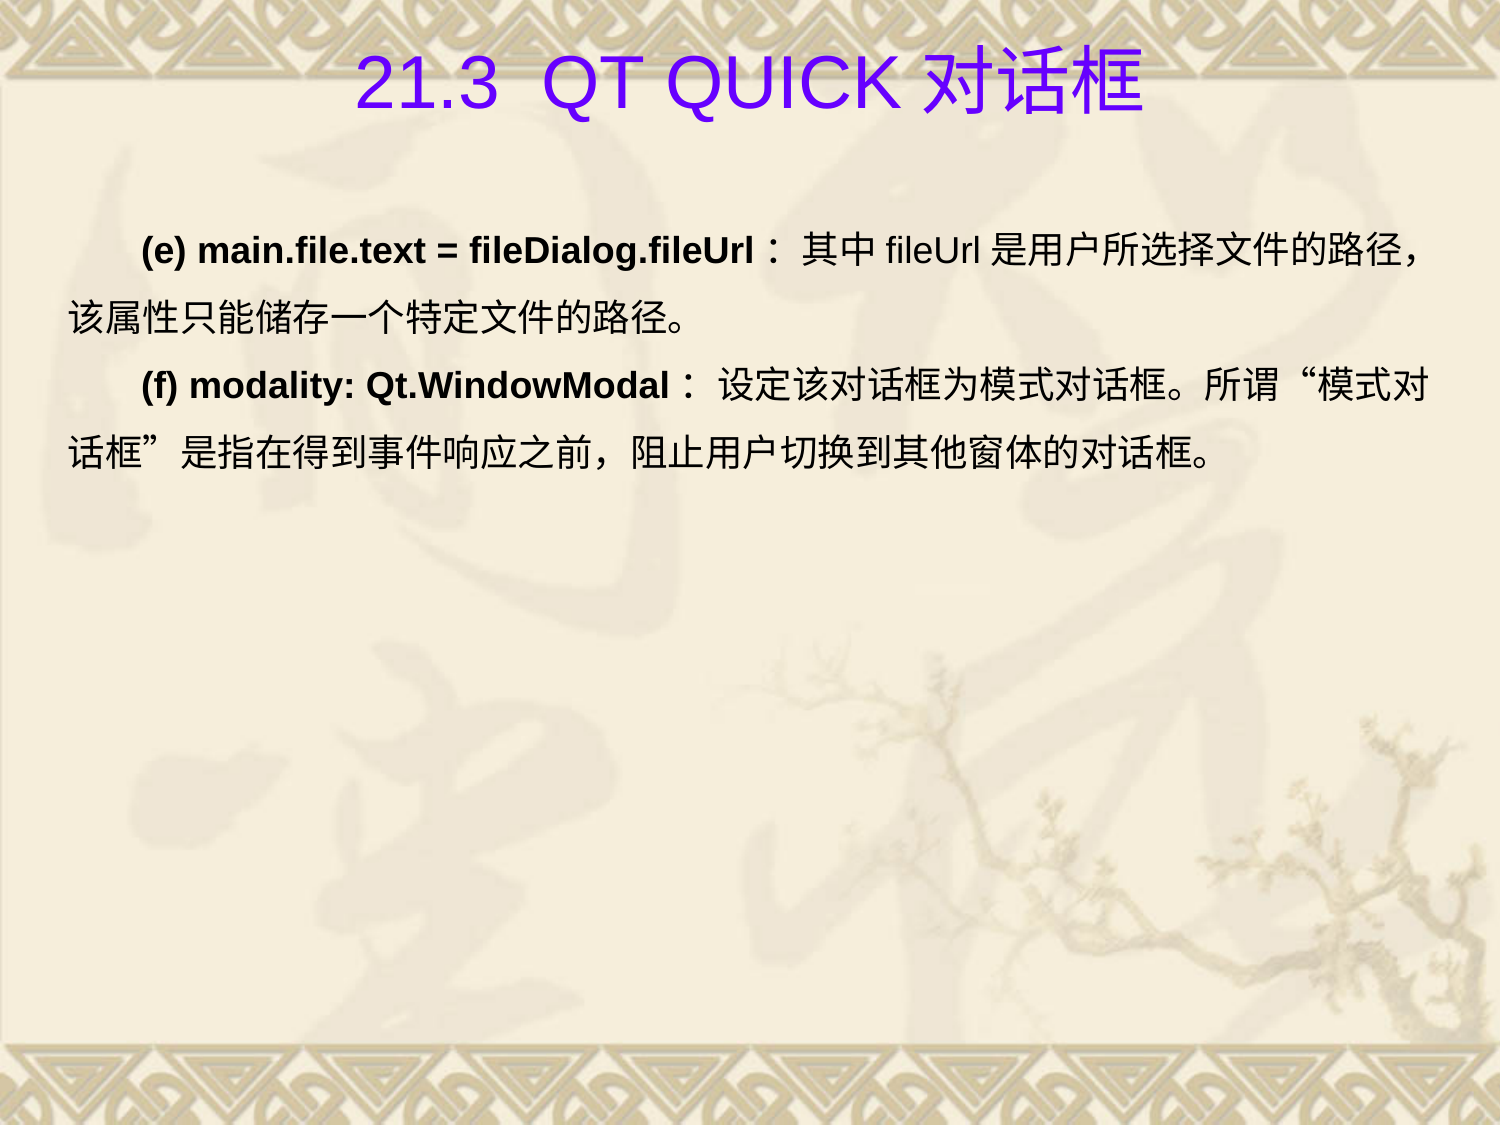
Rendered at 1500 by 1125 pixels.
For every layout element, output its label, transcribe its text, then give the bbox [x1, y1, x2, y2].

text_box (e) main.file.text = fileDialog.fileUrl：其中fileUrl是用户所选择文件的路径，该属性只能储存一个特定文件的路径。 (f) modality: Qt.WindowModal：设定该对话框为模式对话框。所谓“模式对话框”是指在得到事件响应之前，阻止用户切换到其他窗体的对话框。 [53, 196, 1447, 549]
picture [0, 0, 1500, 1125]
title 21.3 Qt Quick对话框 [49, 7, 1451, 149]
